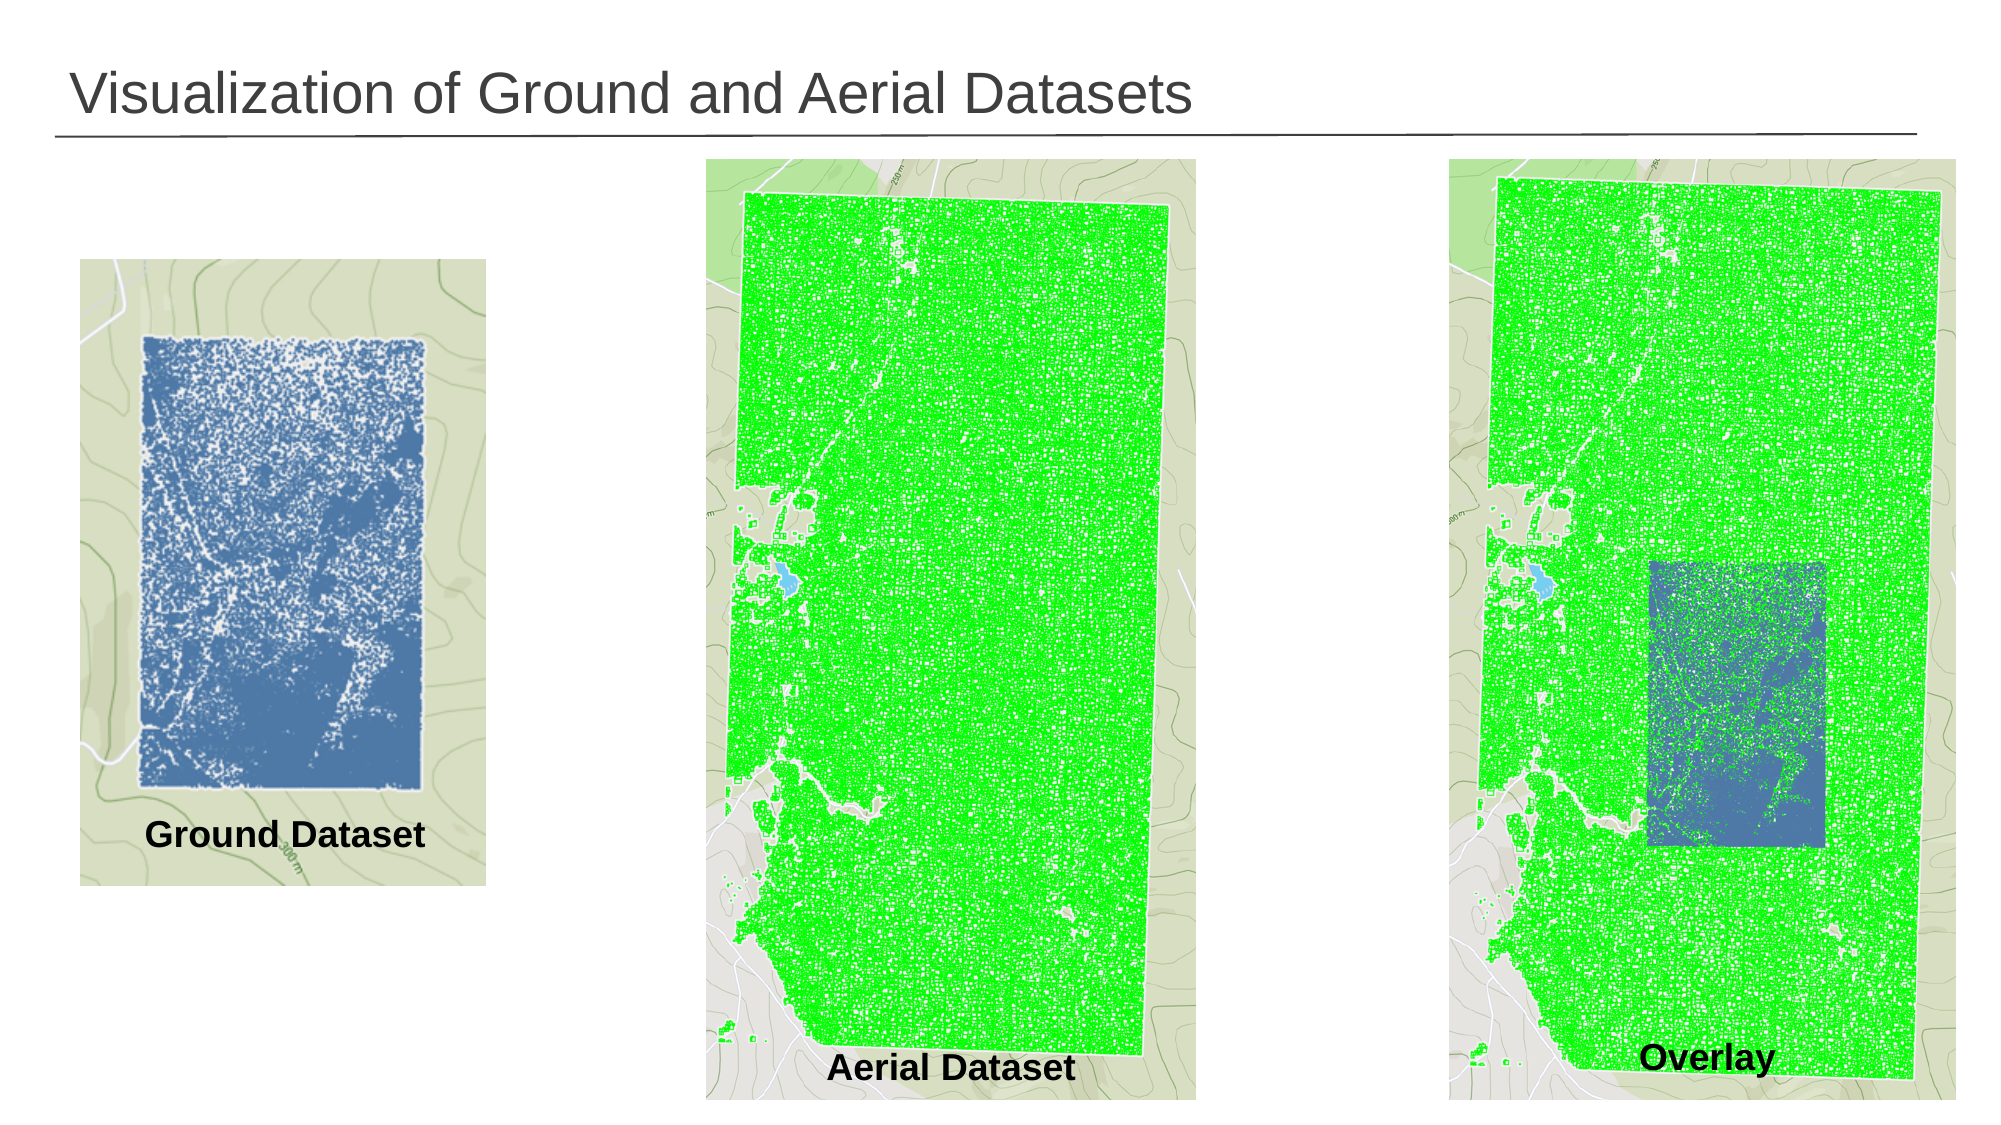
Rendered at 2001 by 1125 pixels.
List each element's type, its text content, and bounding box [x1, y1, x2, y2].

title Visualization of Ground and Aerial Datasets [54, 7, 1705, 135]
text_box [80, 258, 486, 886]
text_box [1448, 158, 1961, 1101]
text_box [706, 158, 1197, 1104]
